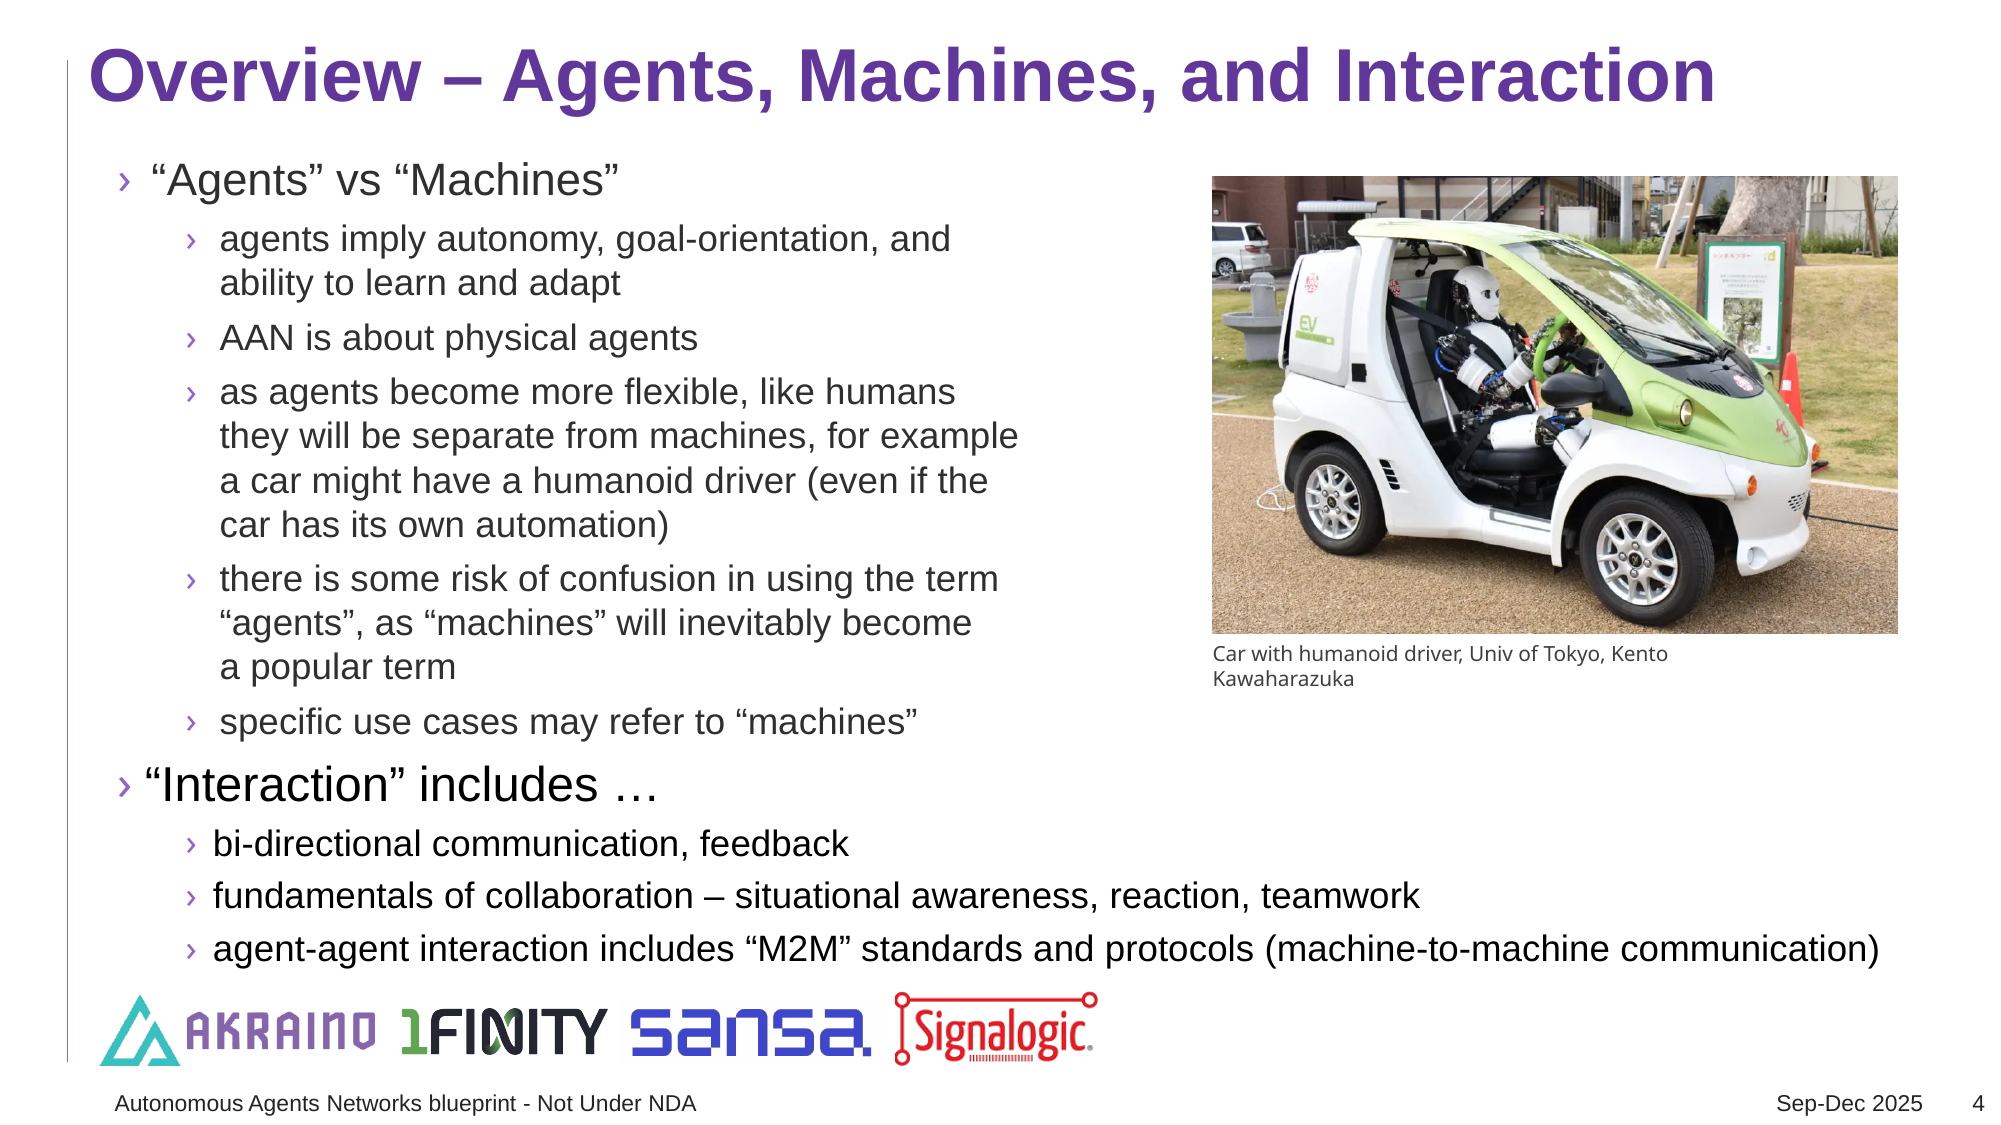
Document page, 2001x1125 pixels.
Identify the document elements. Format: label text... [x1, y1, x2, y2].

picture [895, 989, 1098, 1069]
picture [402, 1007, 608, 1055]
footer Autonomous Agents Networks blueprint - Not Under NDA [99, 1080, 740, 1125]
title Overview – Agents, Machines, and Interaction [73, 0, 1985, 154]
slide_number 4 [1939, 1080, 2000, 1125]
picture [619, 1000, 882, 1066]
text_box Car with humanoid driver, Univ of Tokyo, Kento Kawaharazuka [1197, 633, 1773, 699]
picture [99, 994, 375, 1066]
list “Agents” vs “Machines” agents imply autonomy, goal-orientation, and ability to learn and adapt AAN is about physical agents as agents become more flexible, like humans they will be separate from machines, for example a car might have a humanoid driver (even if the car has its own automation) there is some risk of confusion in using the term “agents”, as “machines” will inevitably become a popular term specific use cases may refer to “machines” “Interaction” includes … bi-directional communication, feedback fundamentals of collaboration – situational awareness, reaction, teamwork agent-agent interaction includes “M2M” standards and protocols (machine-to-machine communication) [102, 142, 1956, 980]
picture [1212, 176, 1898, 634]
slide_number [1727, 1080, 1939, 1125]
